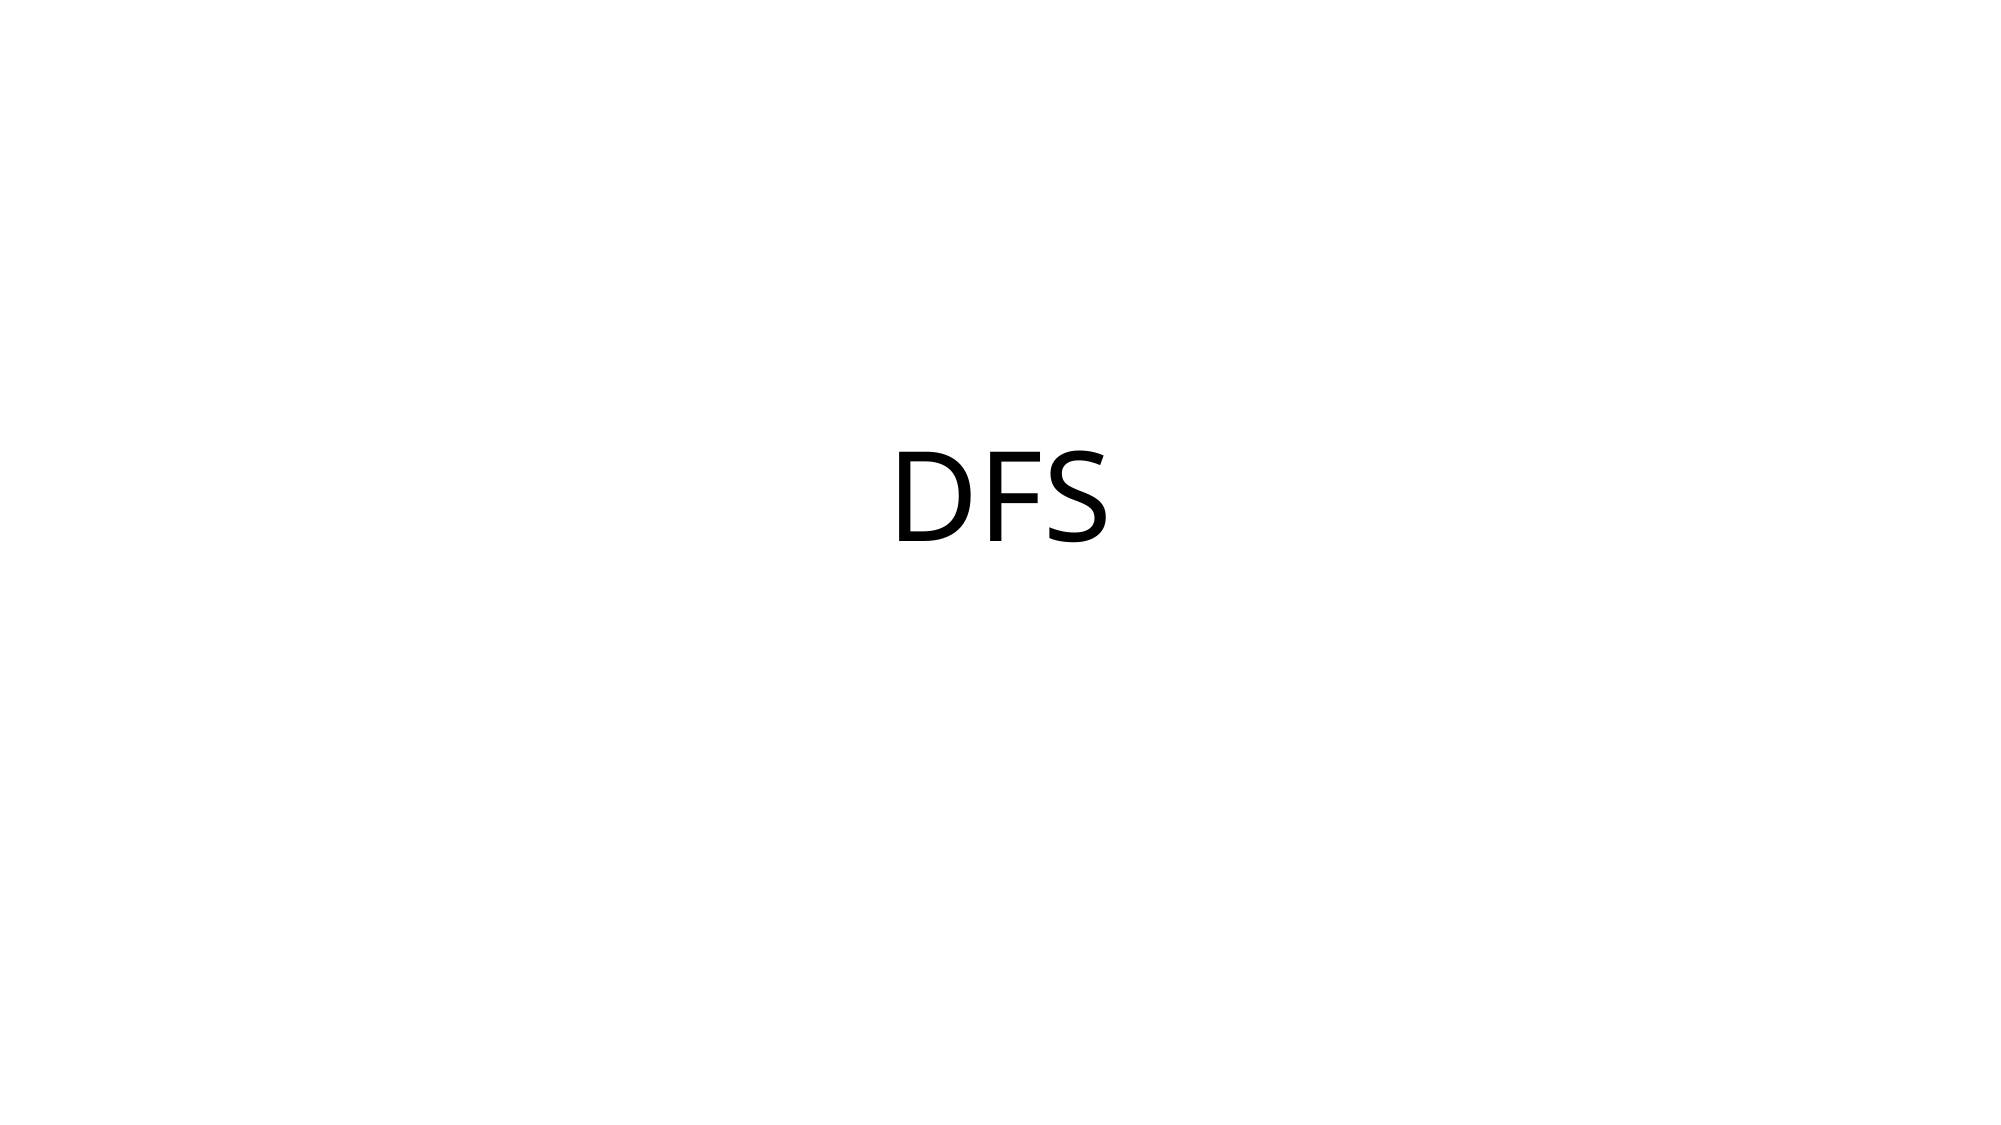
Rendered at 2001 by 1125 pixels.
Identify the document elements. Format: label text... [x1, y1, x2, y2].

title DFS [249, 184, 1750, 576]
